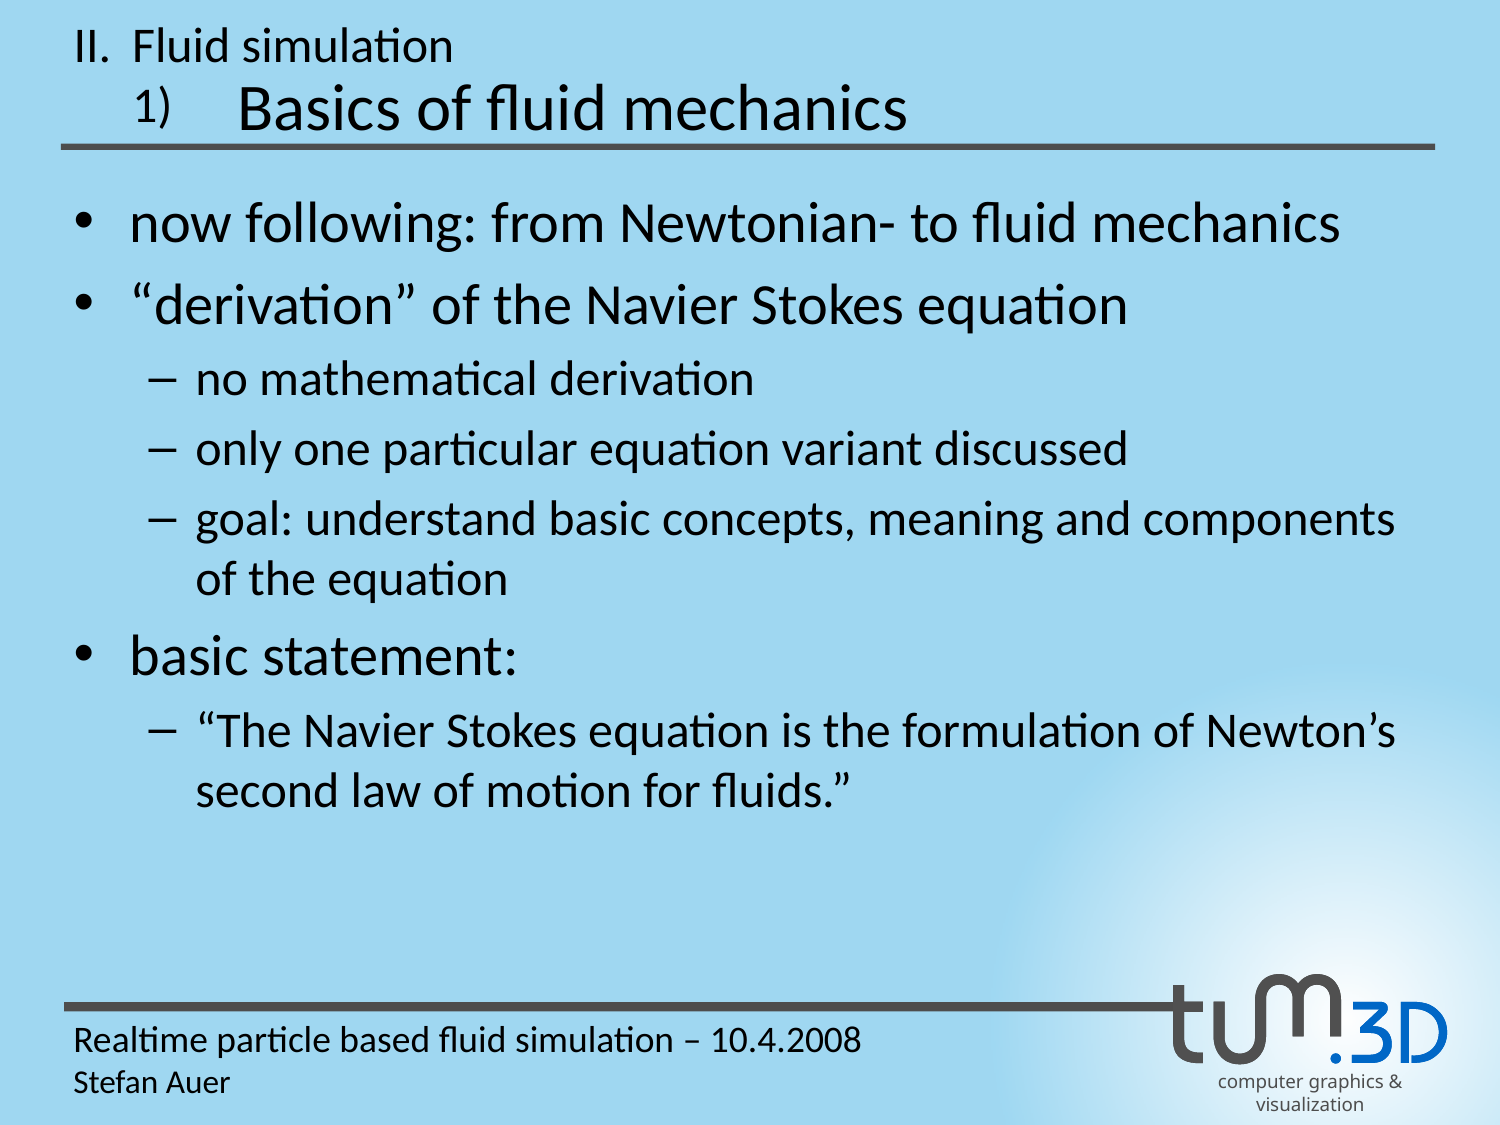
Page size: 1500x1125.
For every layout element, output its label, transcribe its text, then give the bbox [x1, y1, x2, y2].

list II. [58, 5, 117, 88]
picture [0, 1, 1500, 1125]
list 1) [117, 64, 222, 159]
list now following: from Newtonian- to fluid mechanics “derivation” of the Navier Stokes equation no mathematical derivation only one particular equation variant discussed goal: understand basic concepts, meaning and components of the equation basic statement: “The Navier Stokes equation is the formulation of Newton’s second law of motion for fluids.” [58, 176, 1444, 1006]
list Fluid simulation [117, 5, 1442, 64]
list Basics of fluid mechanics [222, 56, 1442, 163]
